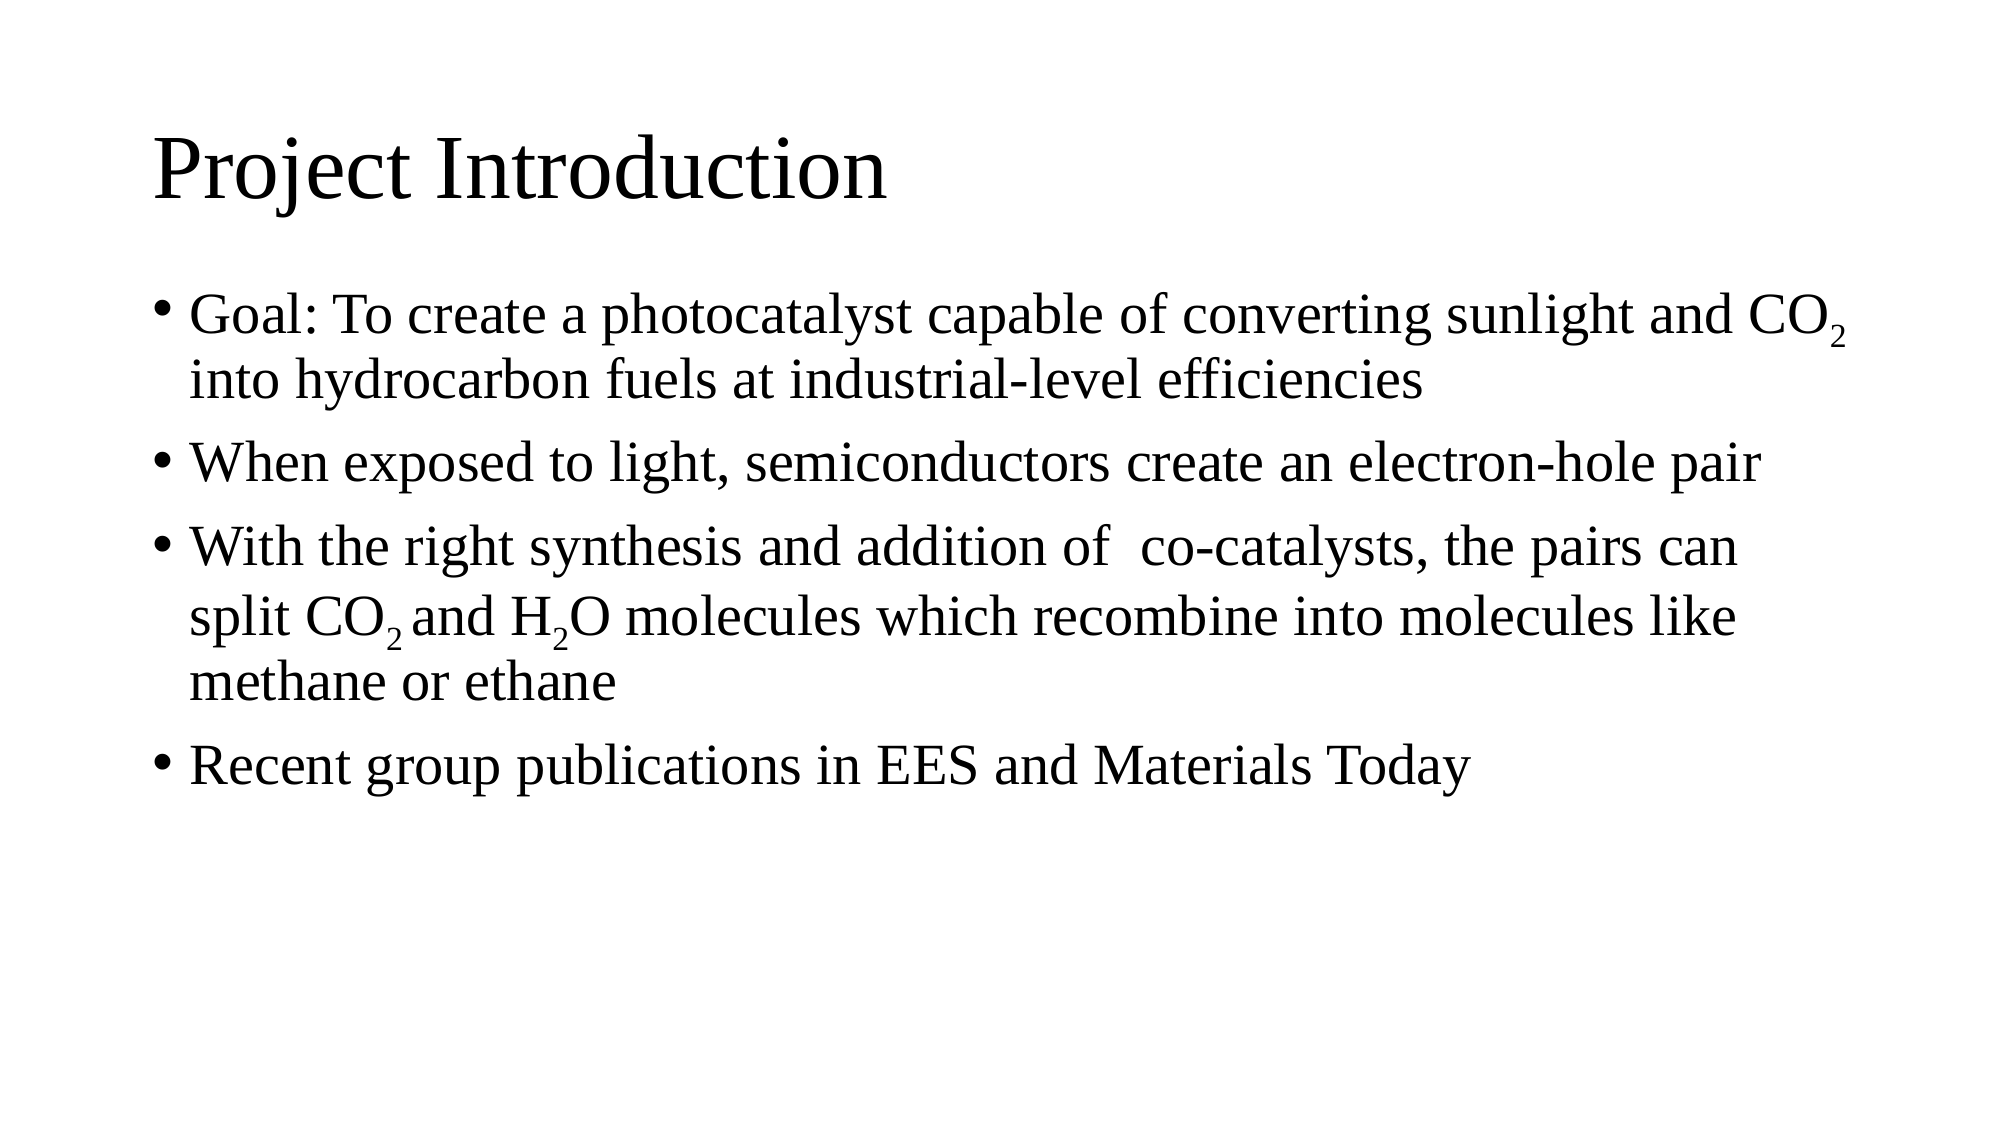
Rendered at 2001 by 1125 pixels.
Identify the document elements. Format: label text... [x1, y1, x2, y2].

title Project Introduction [137, 59, 1863, 268]
list Goal: To create a photocatalyst capable of converting sunlight and CO2 into hydrocarbon fuels at industrial-level efficiencies When exposed to light, semiconductors create an electron-hole pair With the right synthesis and addition of co-catalysts, the pairs can split CO2 and H2O molecules which recombine into molecules like methane or ethane Recent group publications in EES and Materials Today [137, 268, 1863, 983]
